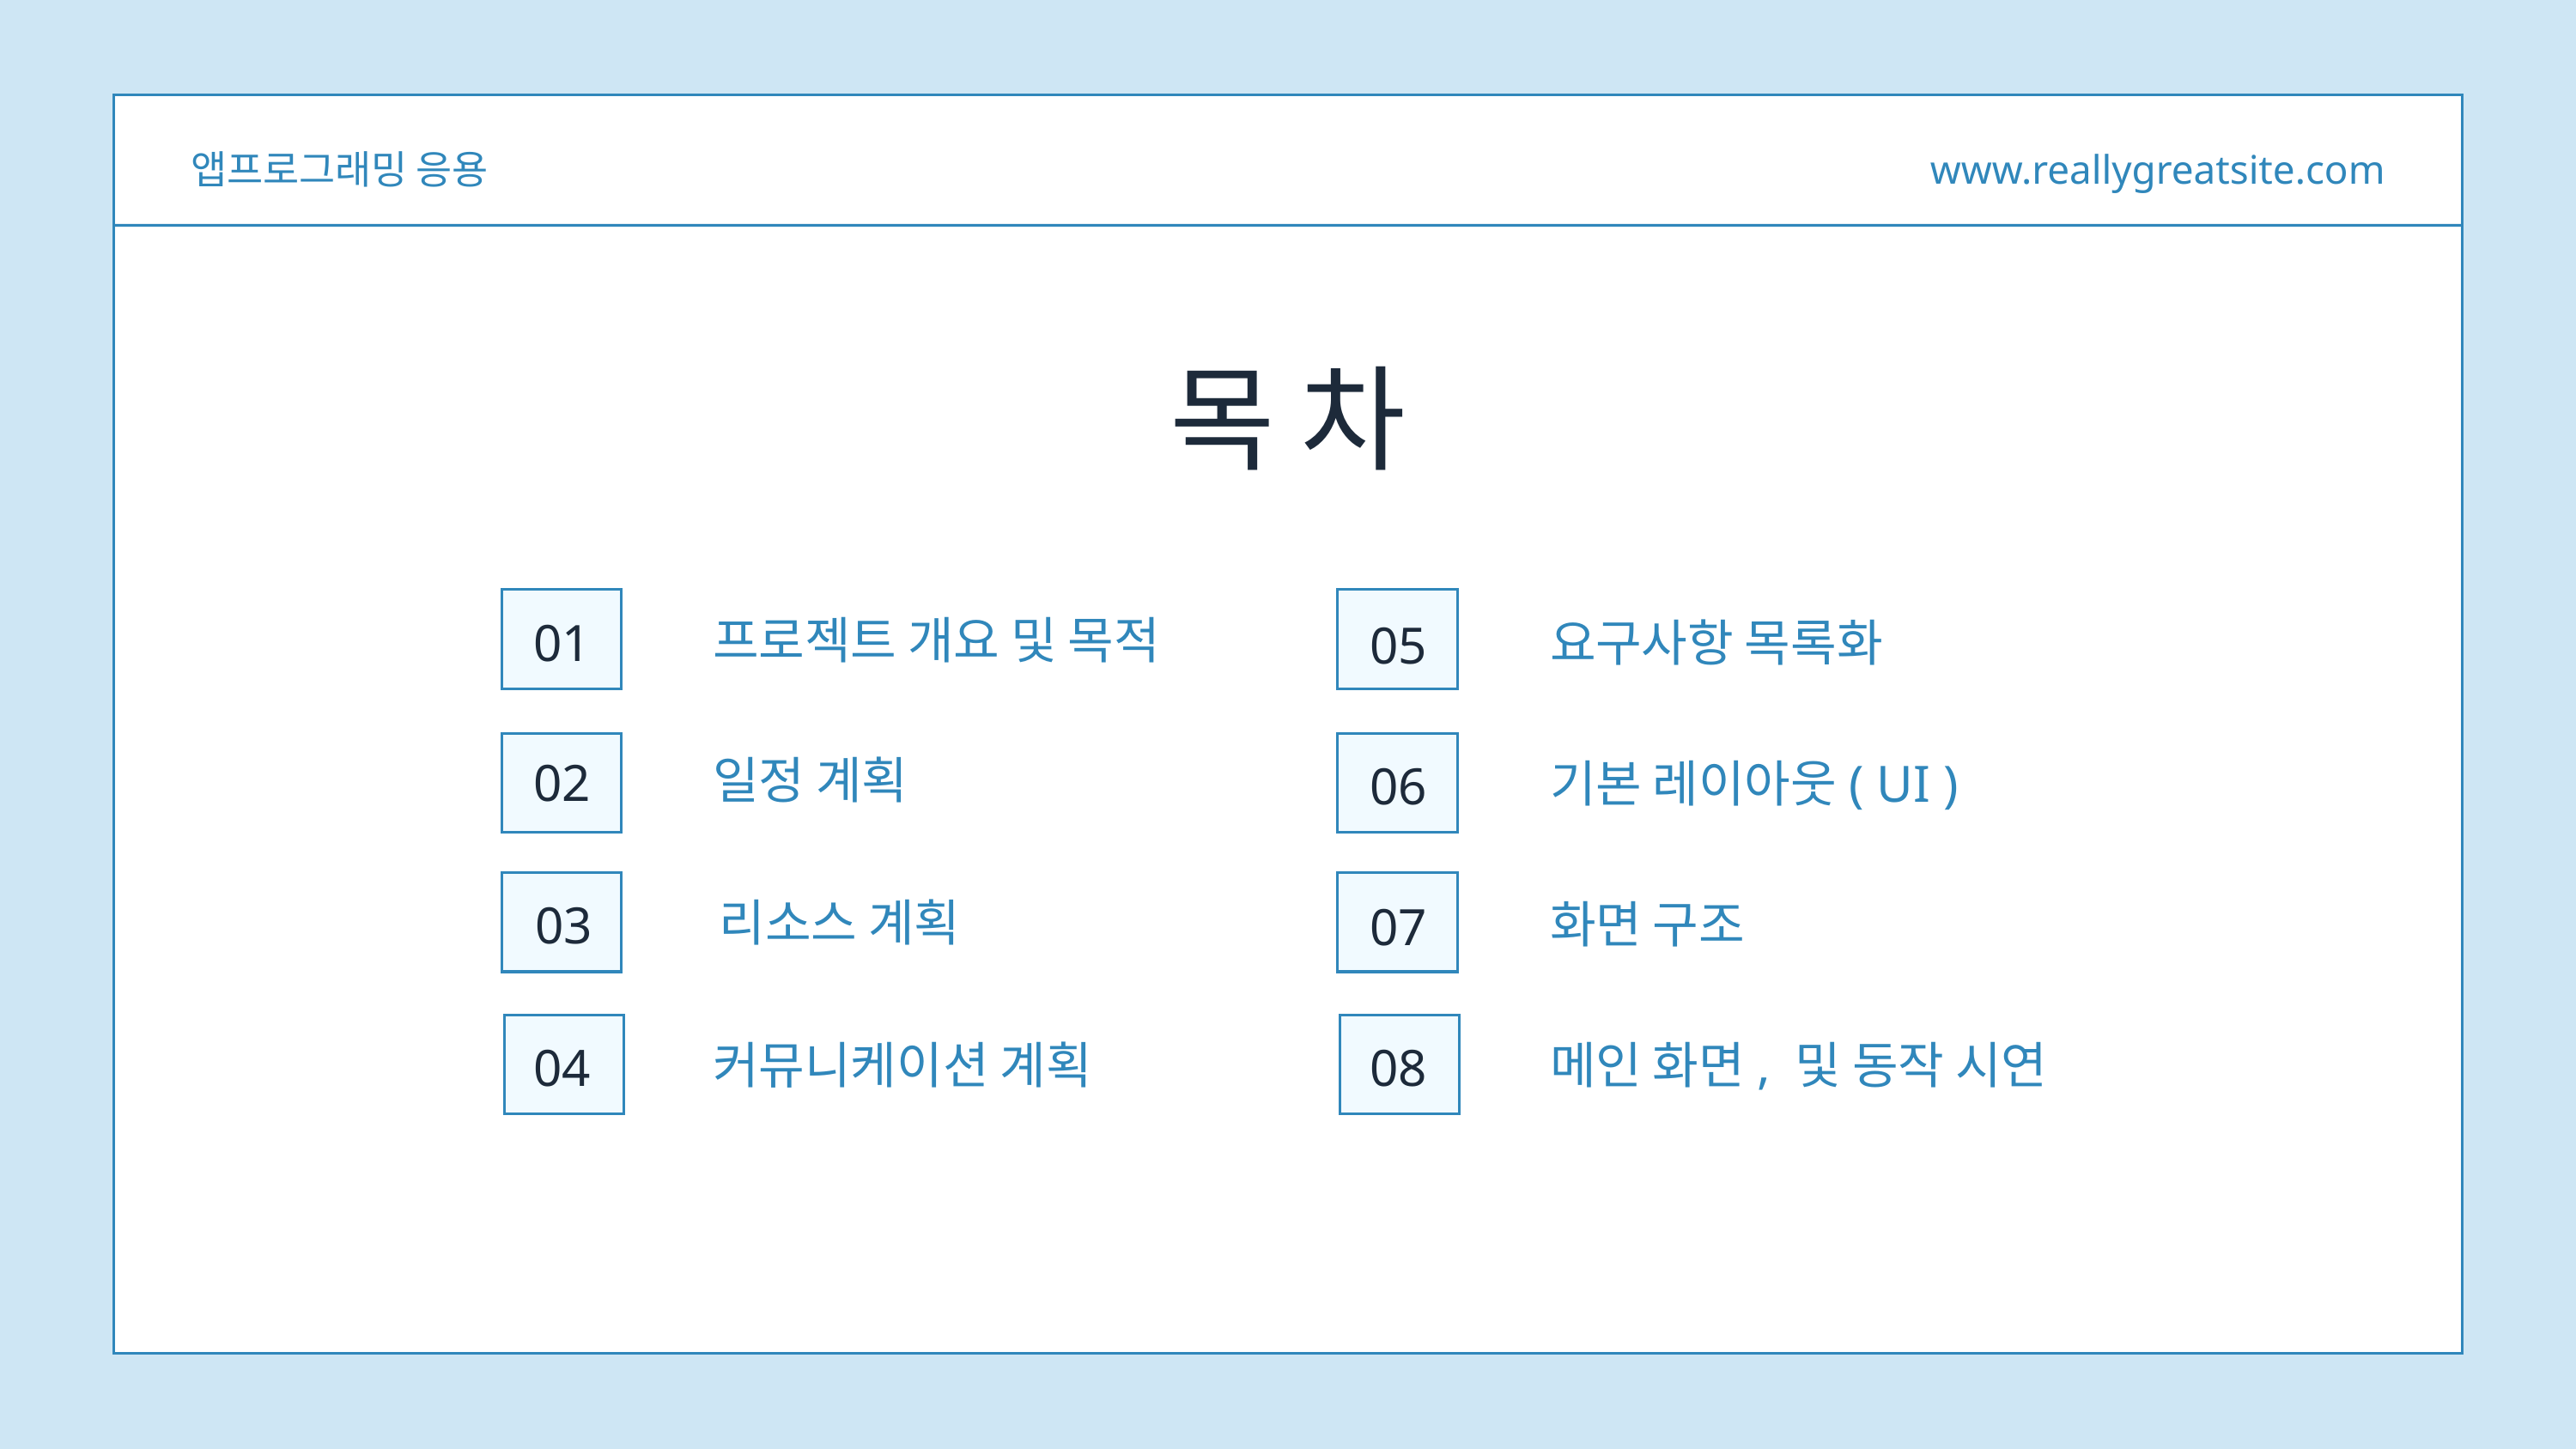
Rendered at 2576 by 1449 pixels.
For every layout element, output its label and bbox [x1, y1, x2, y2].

text_box [501, 732, 623, 833]
text_box [501, 589, 623, 689]
text_box [113, 94, 2463, 1354]
text_box [1337, 732, 1458, 833]
text_box [1340, 1015, 1460, 1115]
text_box [501, 872, 623, 973]
text_box [1337, 872, 1458, 973]
text_box [1337, 589, 1458, 689]
text_box [503, 1015, 624, 1115]
